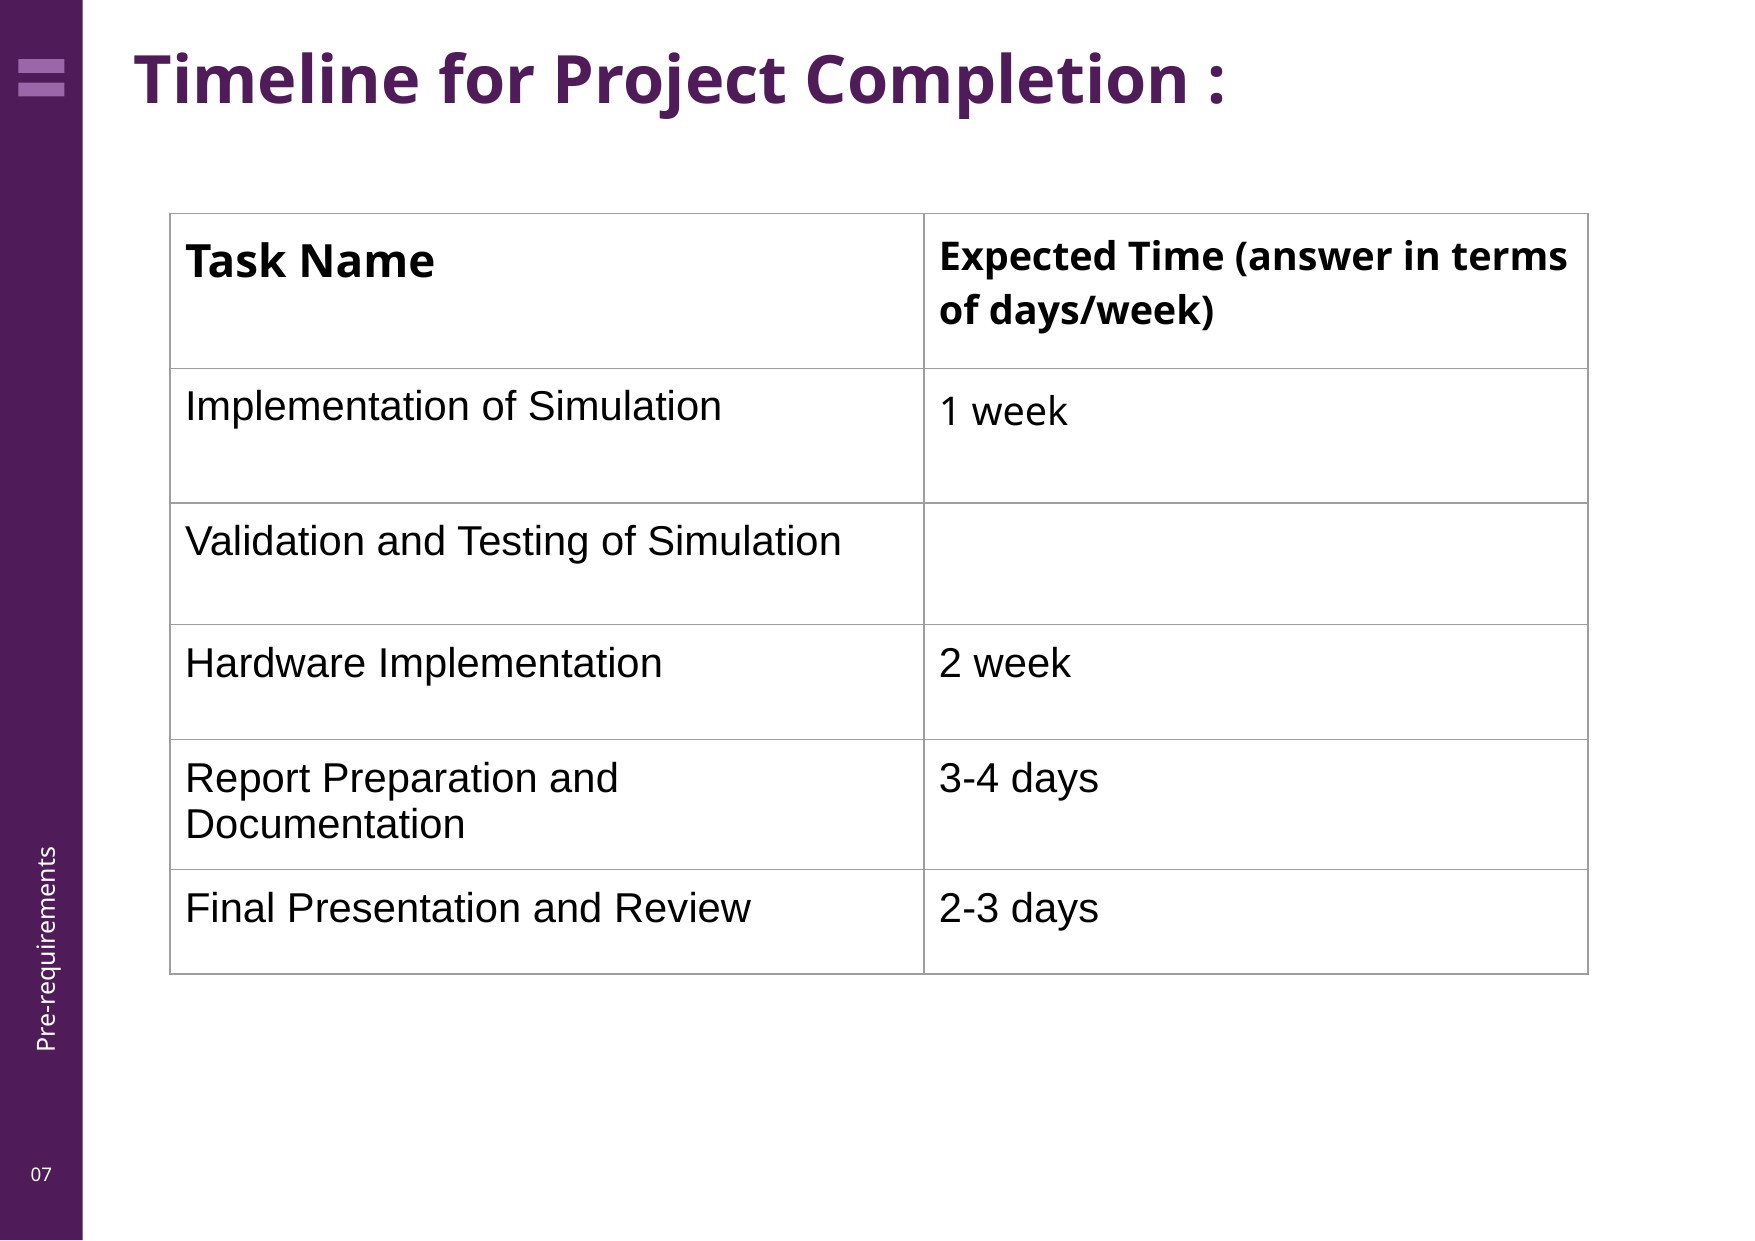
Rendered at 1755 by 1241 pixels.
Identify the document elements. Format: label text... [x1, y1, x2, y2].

table_cell Report Preparation and Documentation [171, 740, 923, 869]
text_box Timeline for Project Completion : [118, 22, 1629, 133]
table_cell 2 week [925, 625, 1587, 739]
text_box Pre-requirements [27, 736, 60, 1053]
text_box [18, 59, 65, 73]
table_cell Implementation of Simulation [171, 369, 923, 502]
table_cell [925, 504, 1587, 624]
table_cell Hardware Implementation [171, 625, 923, 739]
table_header Task Name [171, 214, 923, 368]
table_cell Final Presentation and Review [171, 870, 923, 973]
table_cell 1 week [925, 369, 1587, 502]
text_box [0, 0, 83, 1241]
table_cell 3-4 days [925, 740, 1587, 869]
text_box [18, 82, 65, 97]
table_header Expected Time (answer in terms of days/week) [925, 214, 1587, 368]
table_cell Validation and Testing of Simulation [171, 504, 923, 624]
table_cell 2-3 days [925, 870, 1587, 973]
text_box 07 [28, 1160, 55, 1185]
